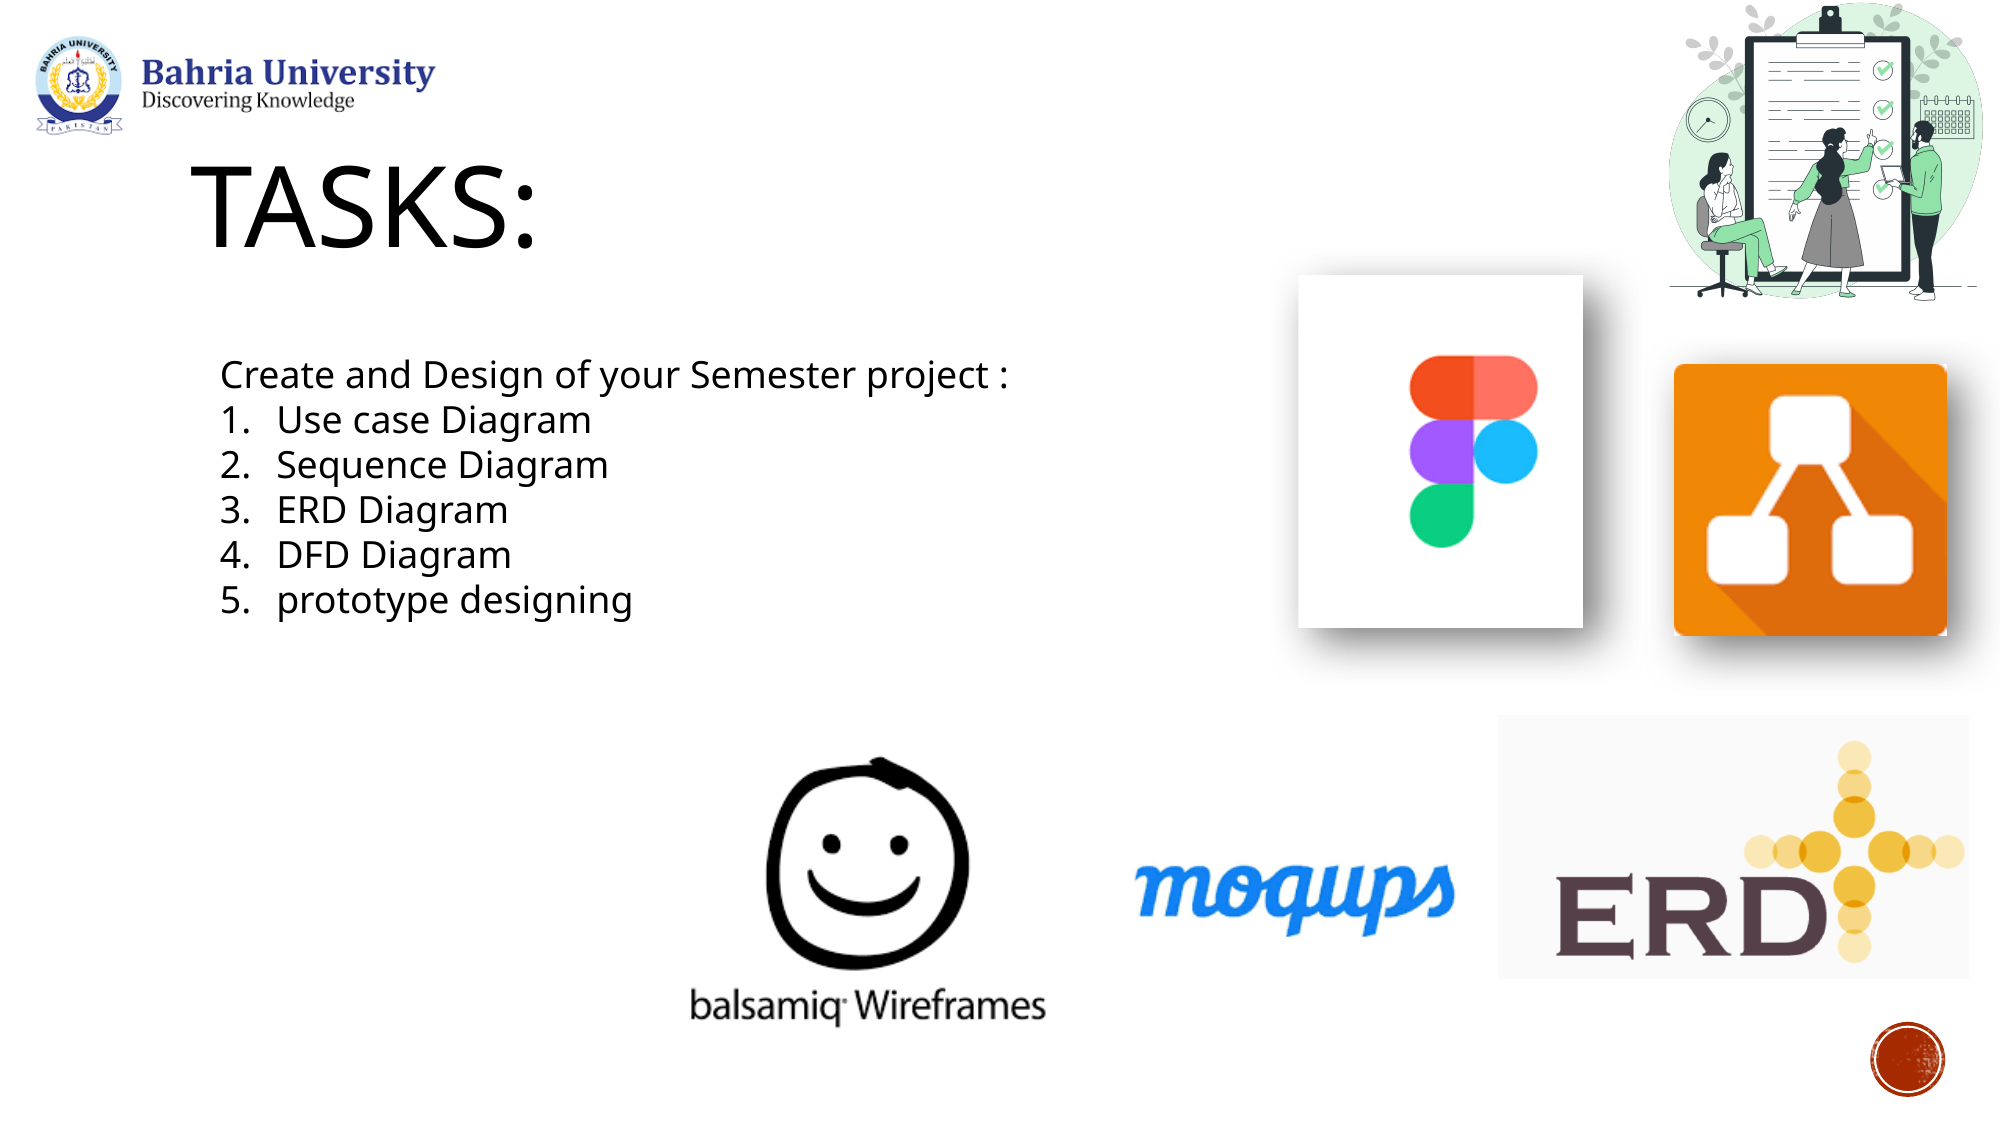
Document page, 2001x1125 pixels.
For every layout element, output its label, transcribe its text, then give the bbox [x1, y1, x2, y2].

picture [1674, 364, 1947, 636]
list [669, 745, 1068, 1043]
text_box Create and Design of your Semester project : Use case Diagram Sequence Diagram ERD Diagram DFD Diagram prototype designing [205, 343, 1645, 804]
picture [1063, 715, 1969, 1025]
picture [1661, 0, 1986, 315]
picture [16, 25, 455, 146]
picture [1298, 275, 1583, 628]
title TASKS: [175, 79, 1826, 344]
